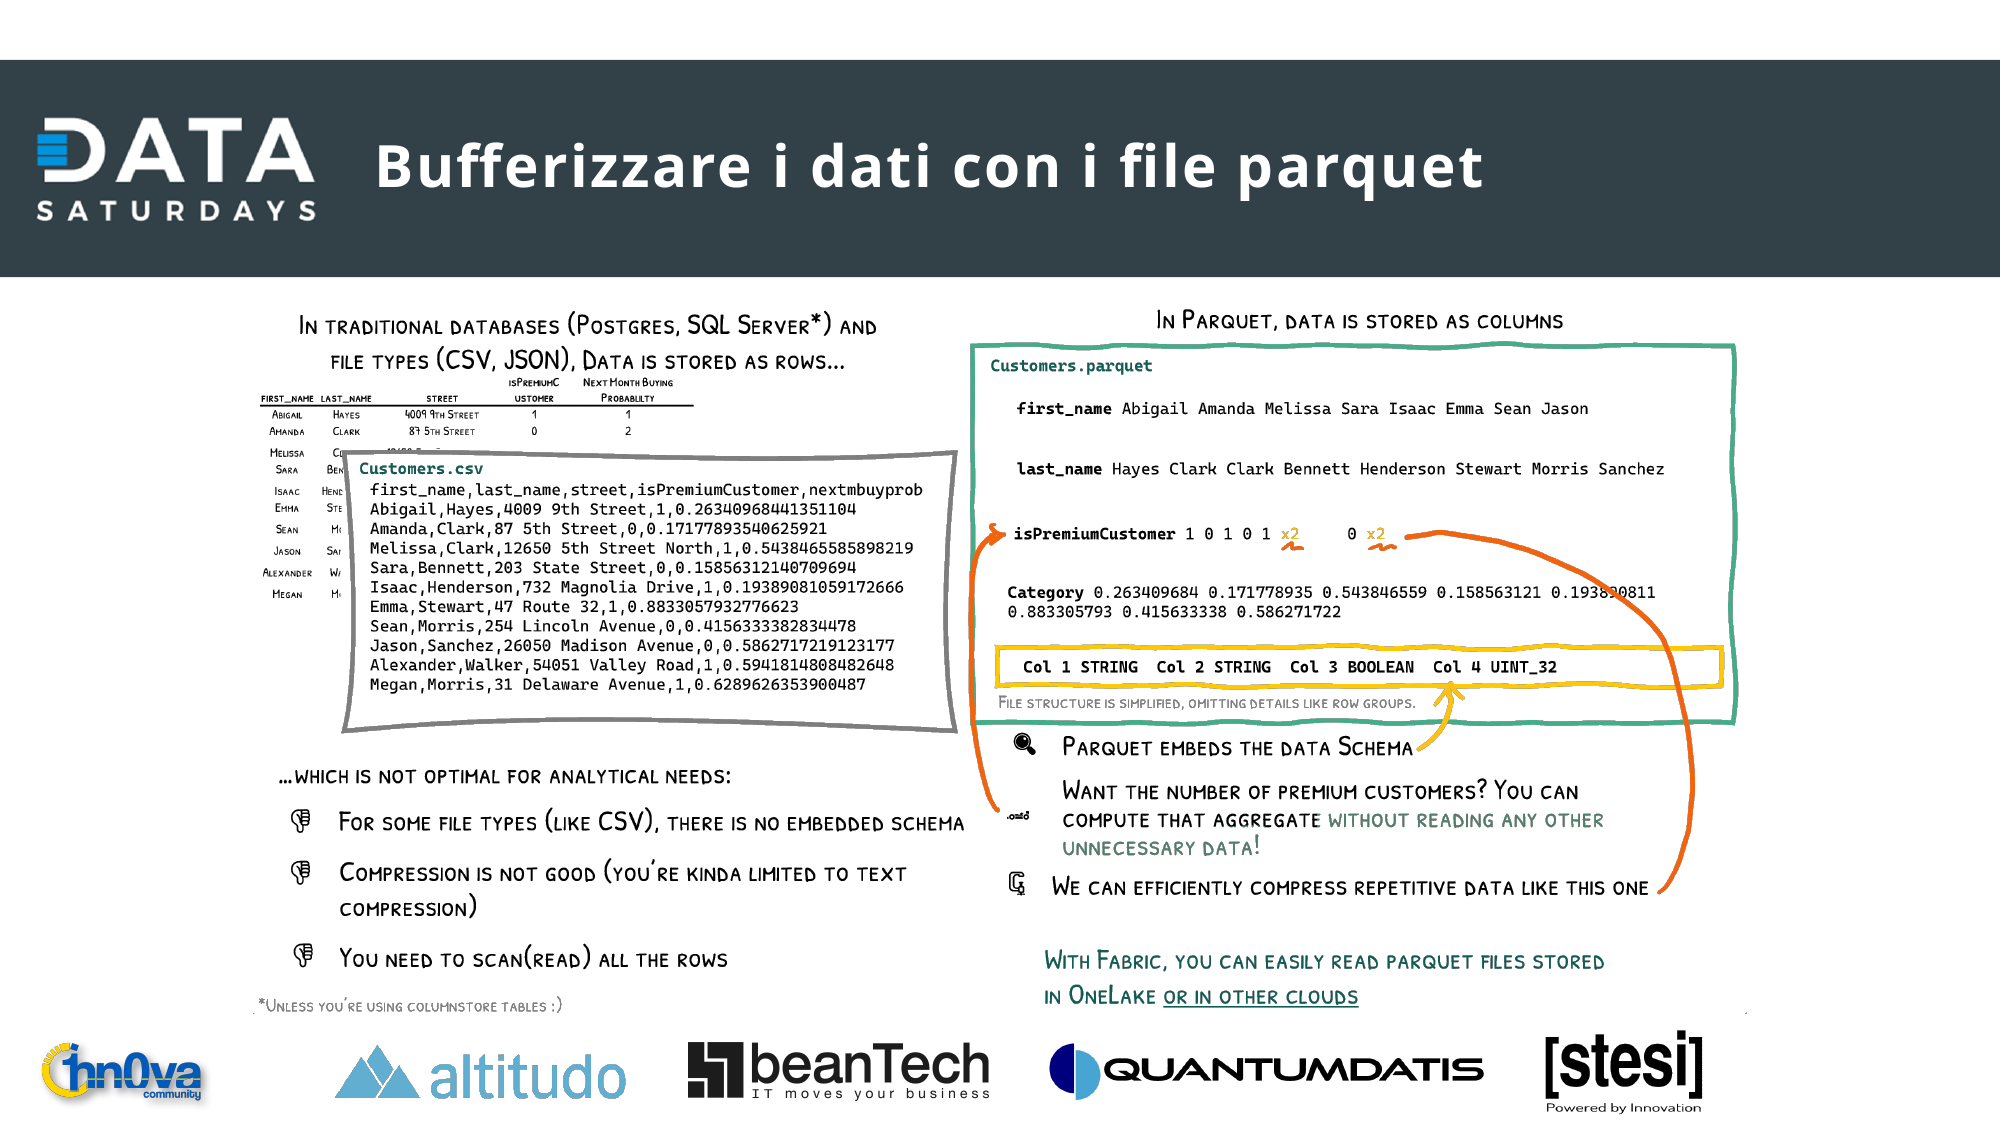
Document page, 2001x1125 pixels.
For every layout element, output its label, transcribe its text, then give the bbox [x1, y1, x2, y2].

picture [19, 102, 332, 235]
title Bufferizzare i dati con i file parquet [359, 59, 1863, 278]
picture [1047, 1041, 1485, 1102]
picture [688, 1042, 989, 1101]
picture [41, 1041, 202, 1102]
picture [331, 1034, 630, 1109]
picture [1544, 1029, 1704, 1115]
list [253, 299, 1747, 1014]
